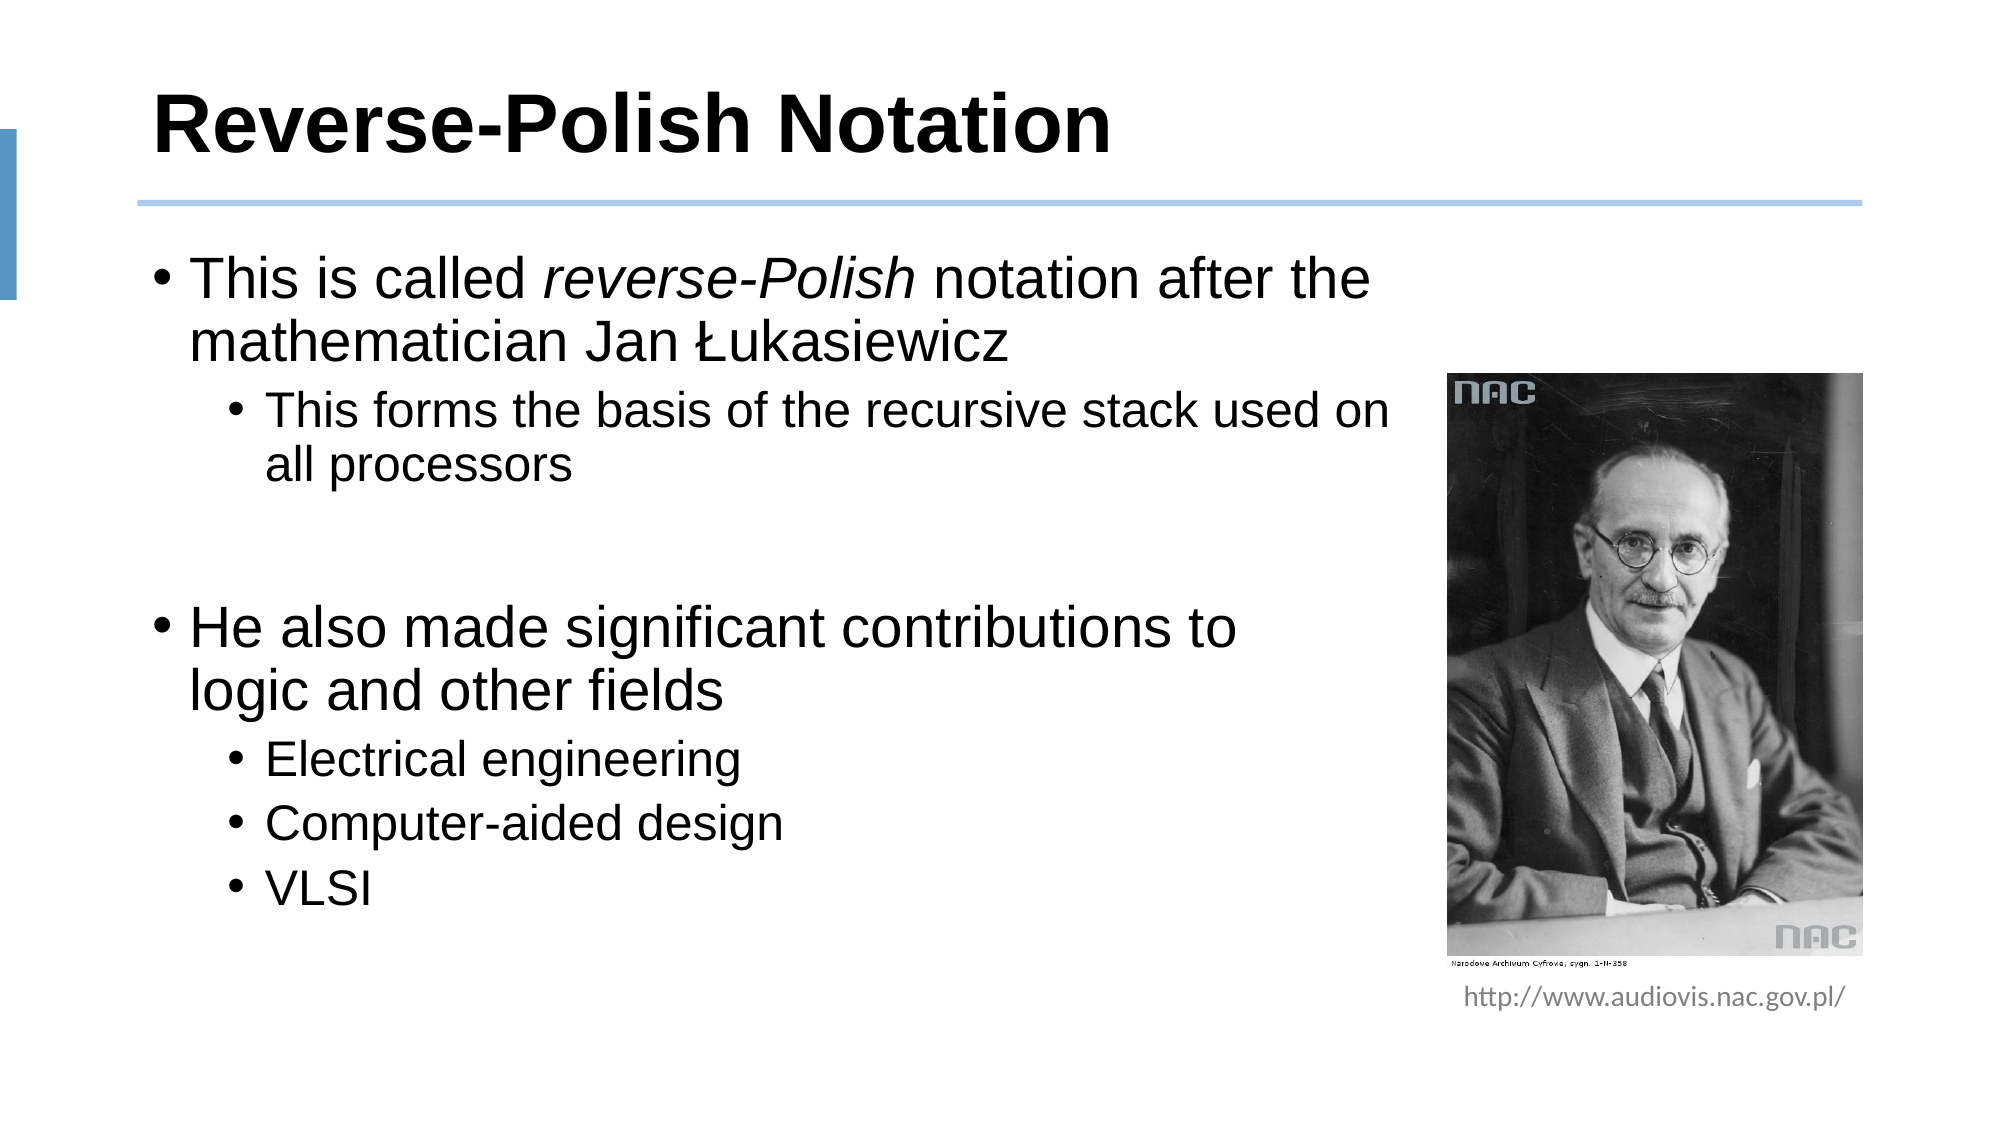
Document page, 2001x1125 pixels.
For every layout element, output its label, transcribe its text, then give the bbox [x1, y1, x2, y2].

title Reverse-Polish Notation [137, 42, 1863, 208]
text_box http://www.audiovis.nac.gov.pl/ [1448, 970, 1862, 1020]
list This is called reverse-Polish notation after the mathematician Jan Łukasiewicz This forms the basis of the recursive stack used on all processors He also made significant contributions to logic and other fields Electrical engineering Computer-aided design VLSI [137, 240, 1419, 1014]
picture [1447, 373, 1863, 970]
